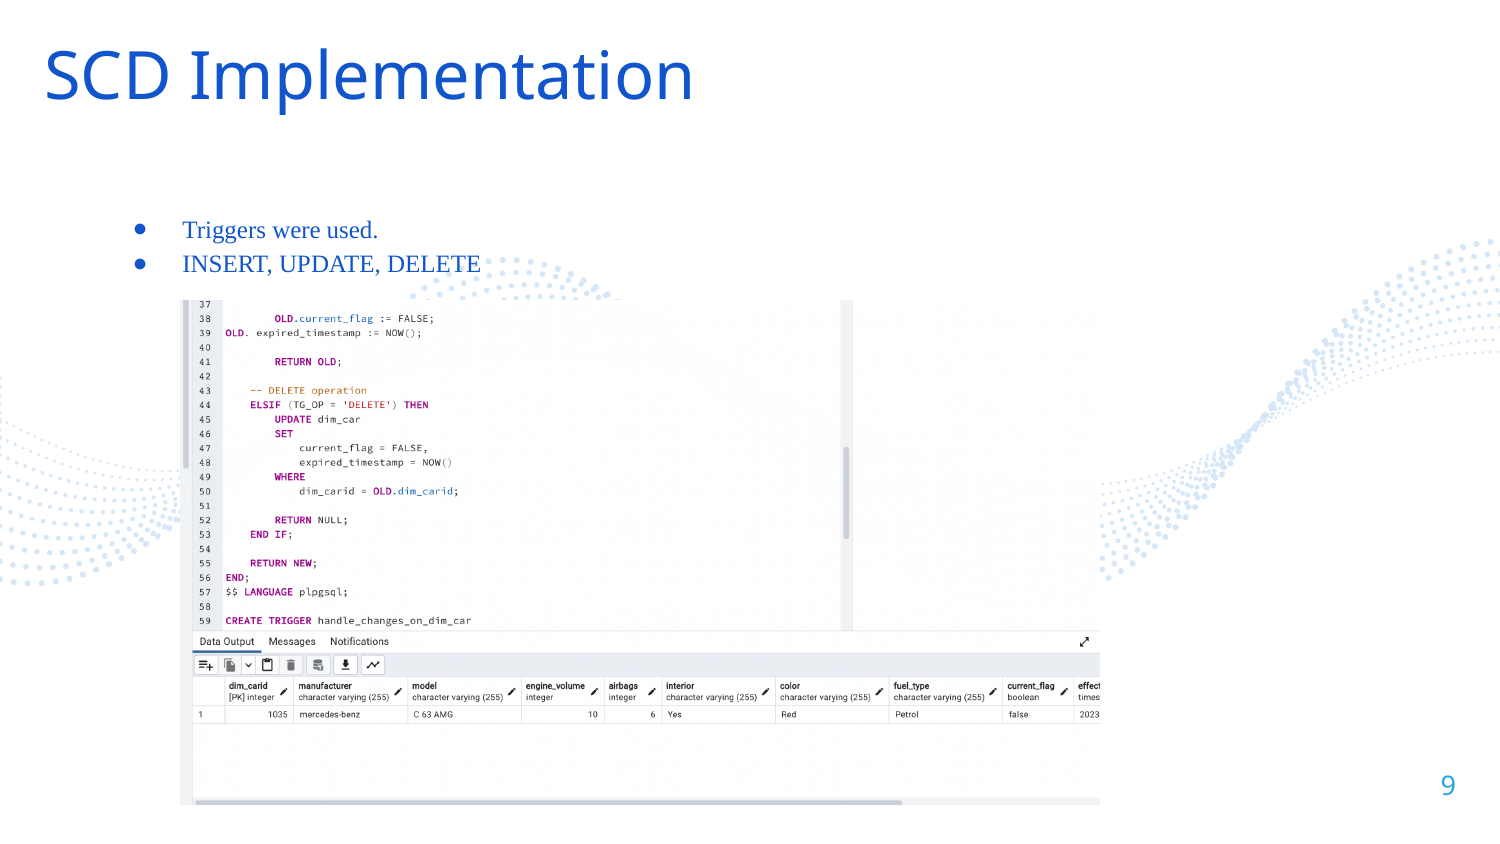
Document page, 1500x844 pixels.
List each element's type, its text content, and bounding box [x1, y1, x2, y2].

picture [180, 299, 1100, 805]
slide_number ‹#› [1366, 754, 1457, 819]
title SCD Implementation [44, 49, 1204, 115]
text_box Triggers were used. INSERT, UPDATE, DELETE [92, 193, 914, 293]
